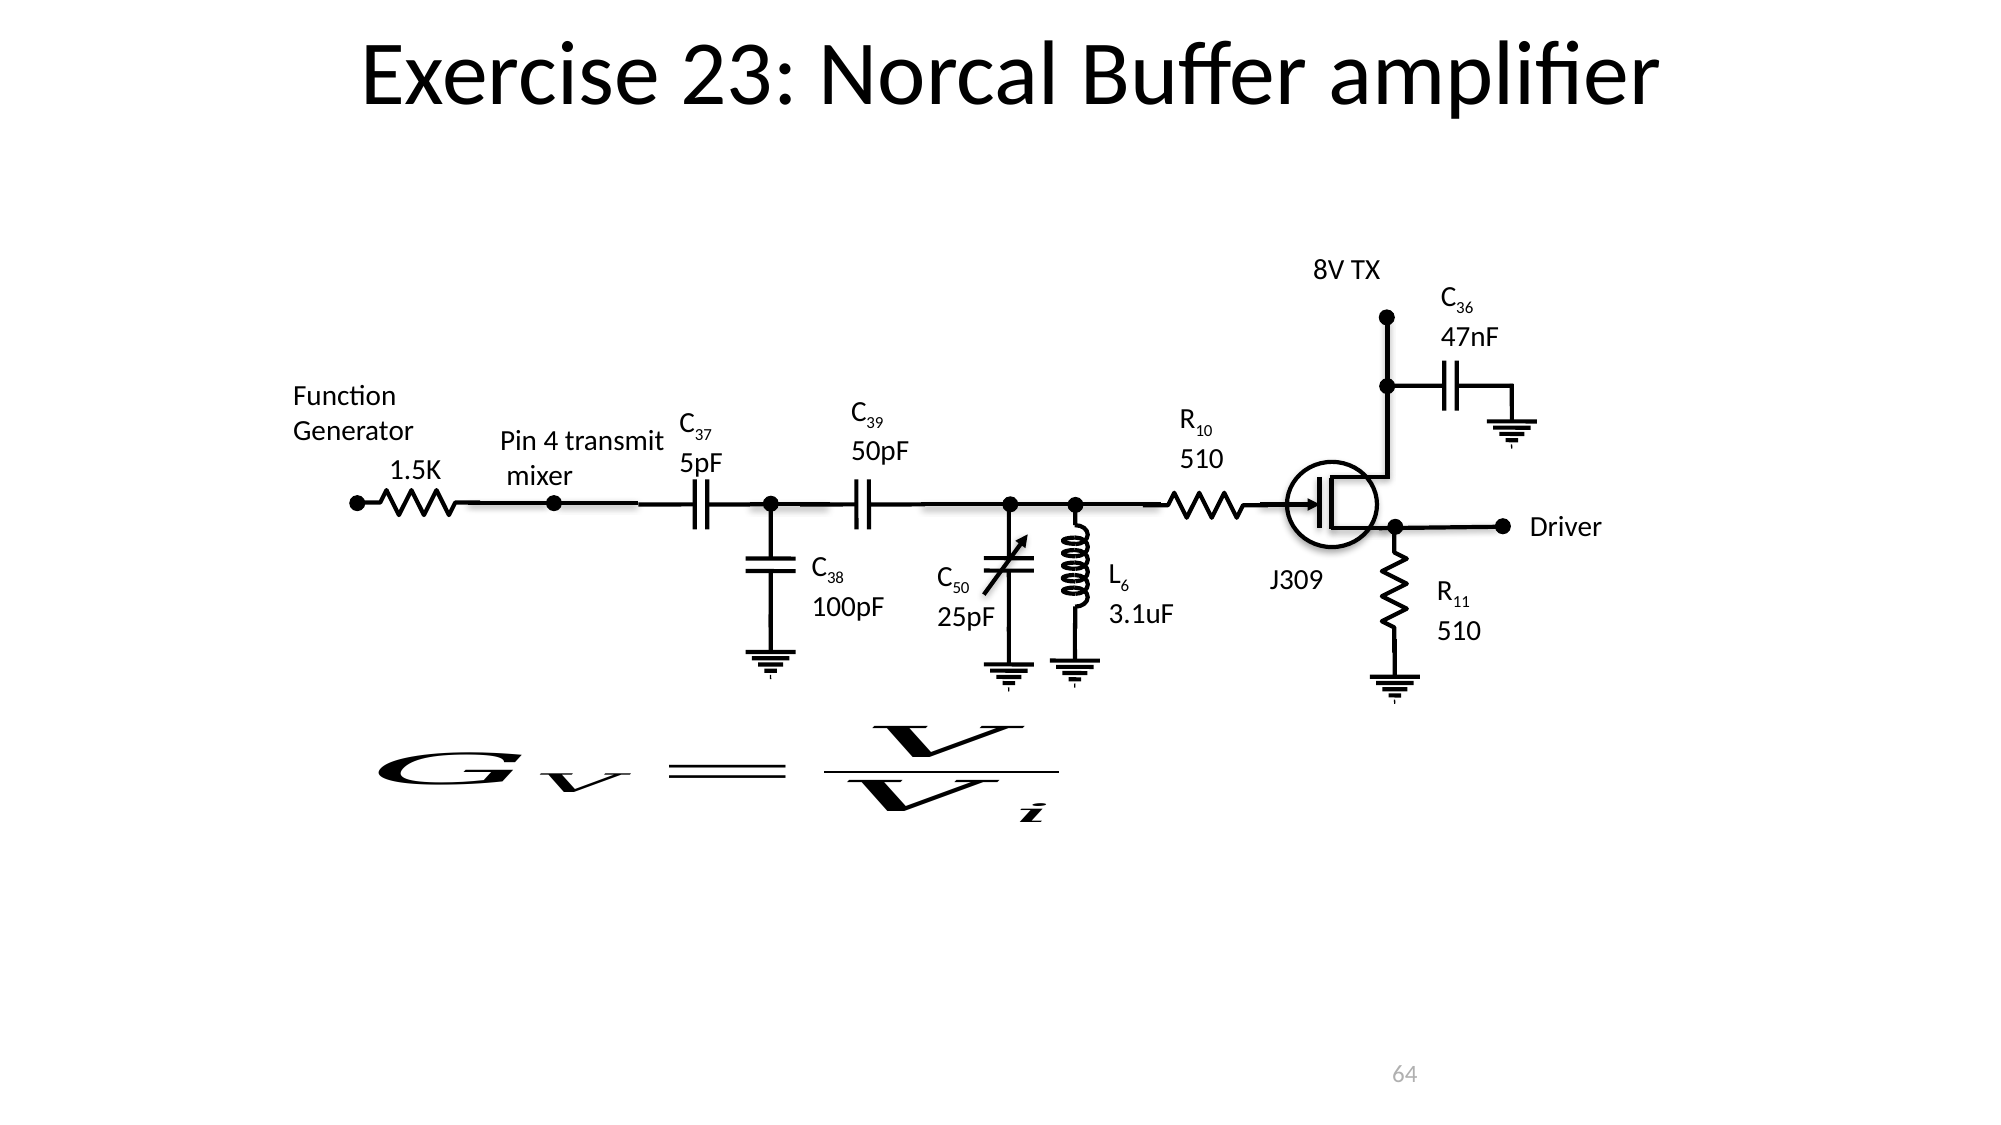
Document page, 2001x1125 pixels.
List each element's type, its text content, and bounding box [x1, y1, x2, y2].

slide_number 64 [1074, 738, 1425, 1125]
text_box Exercise 23: Norcal Buffer amplifier [42, 12, 1982, 123]
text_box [285, 243, 1714, 702]
